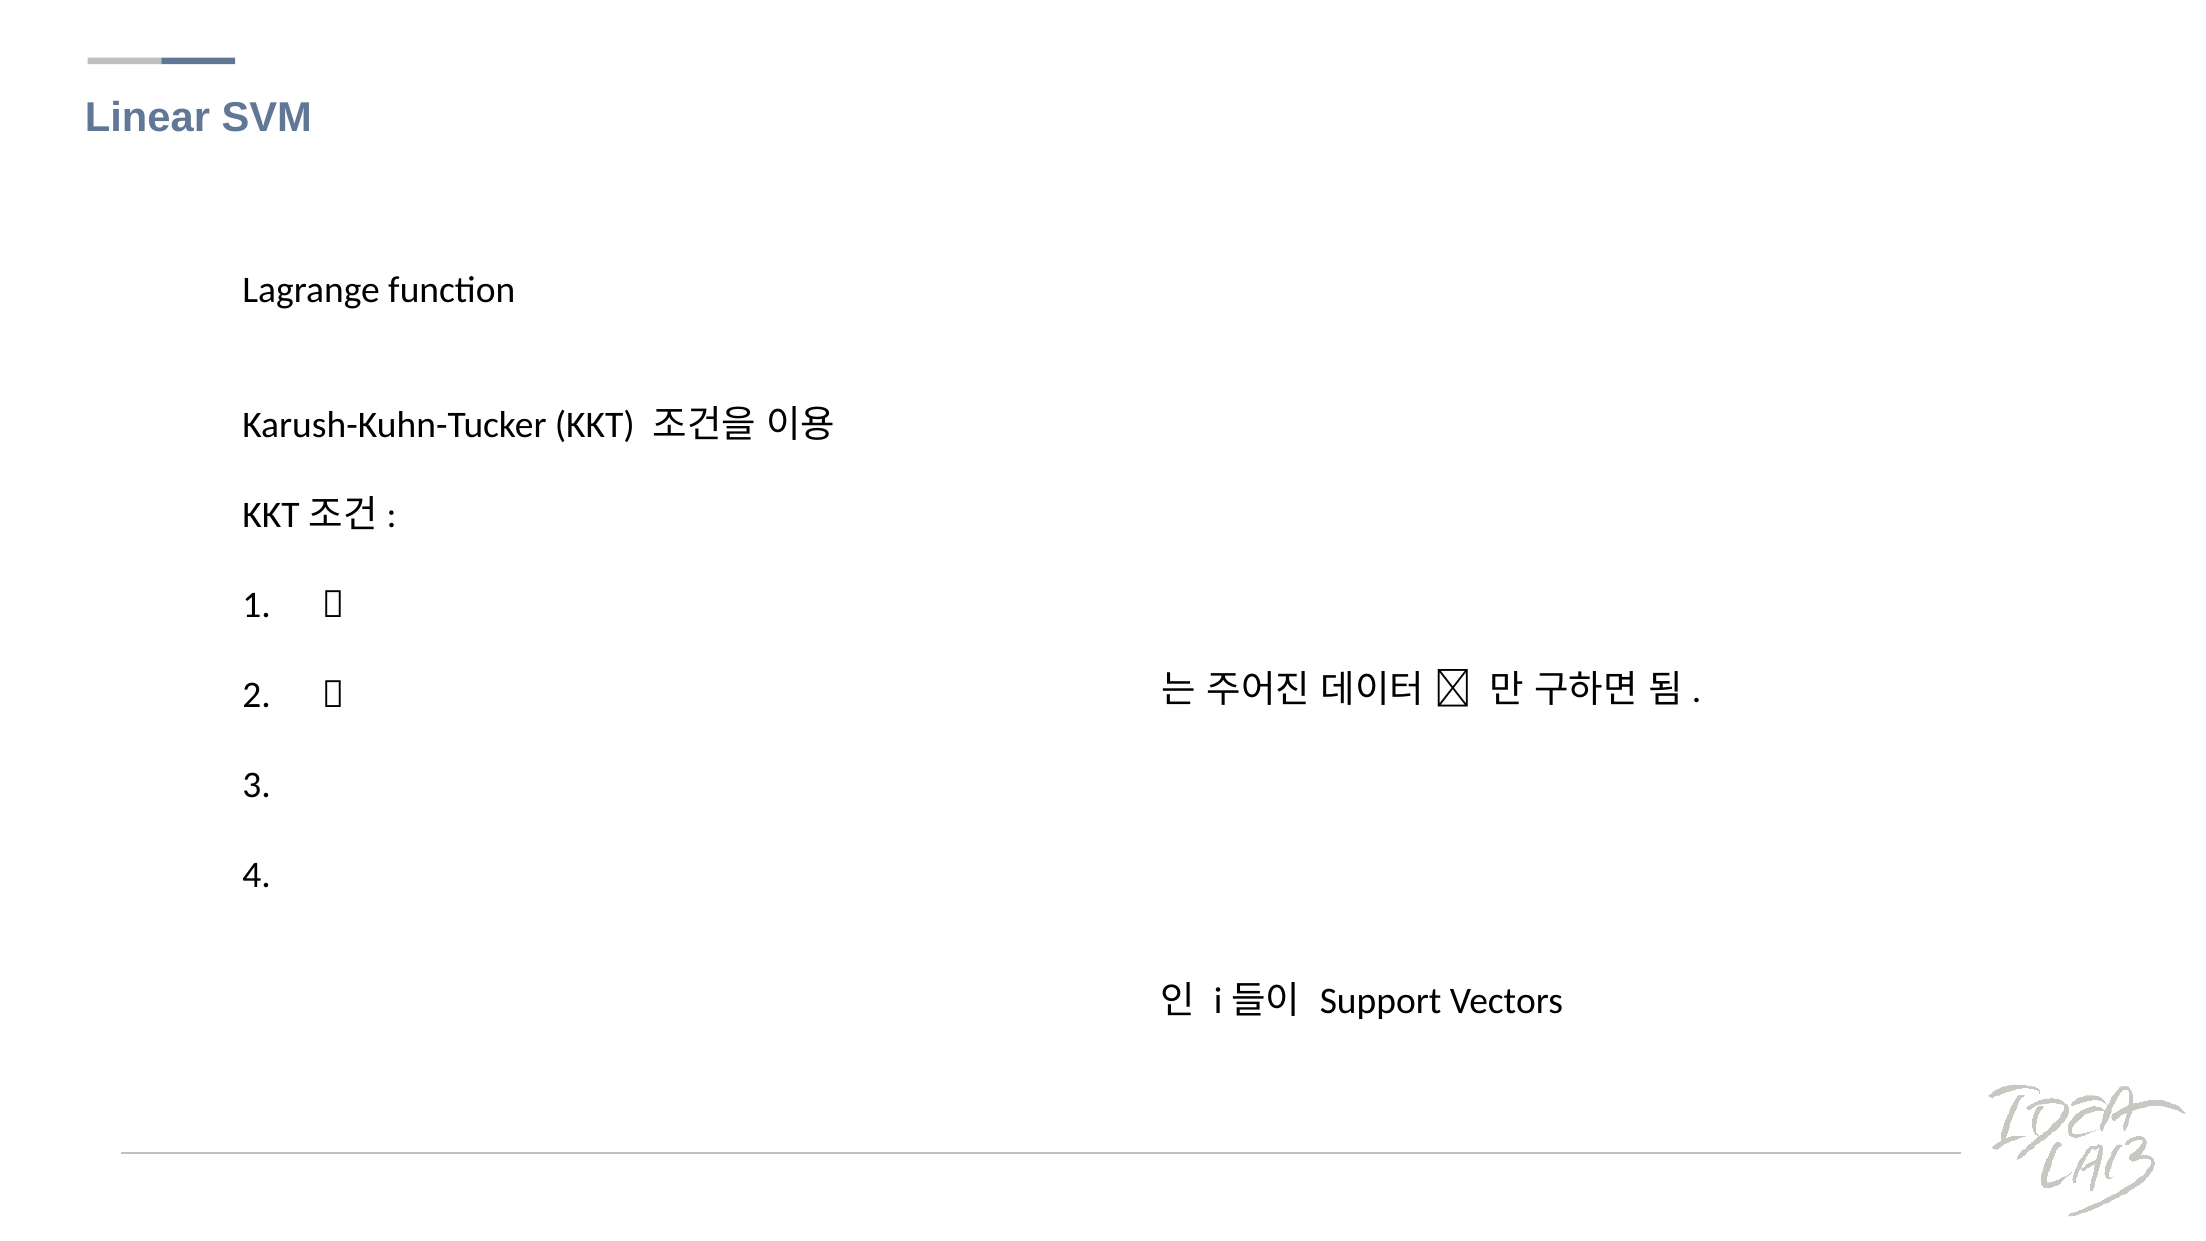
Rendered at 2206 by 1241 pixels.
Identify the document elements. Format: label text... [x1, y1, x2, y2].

text_box Linear SVM [70, 82, 903, 147]
